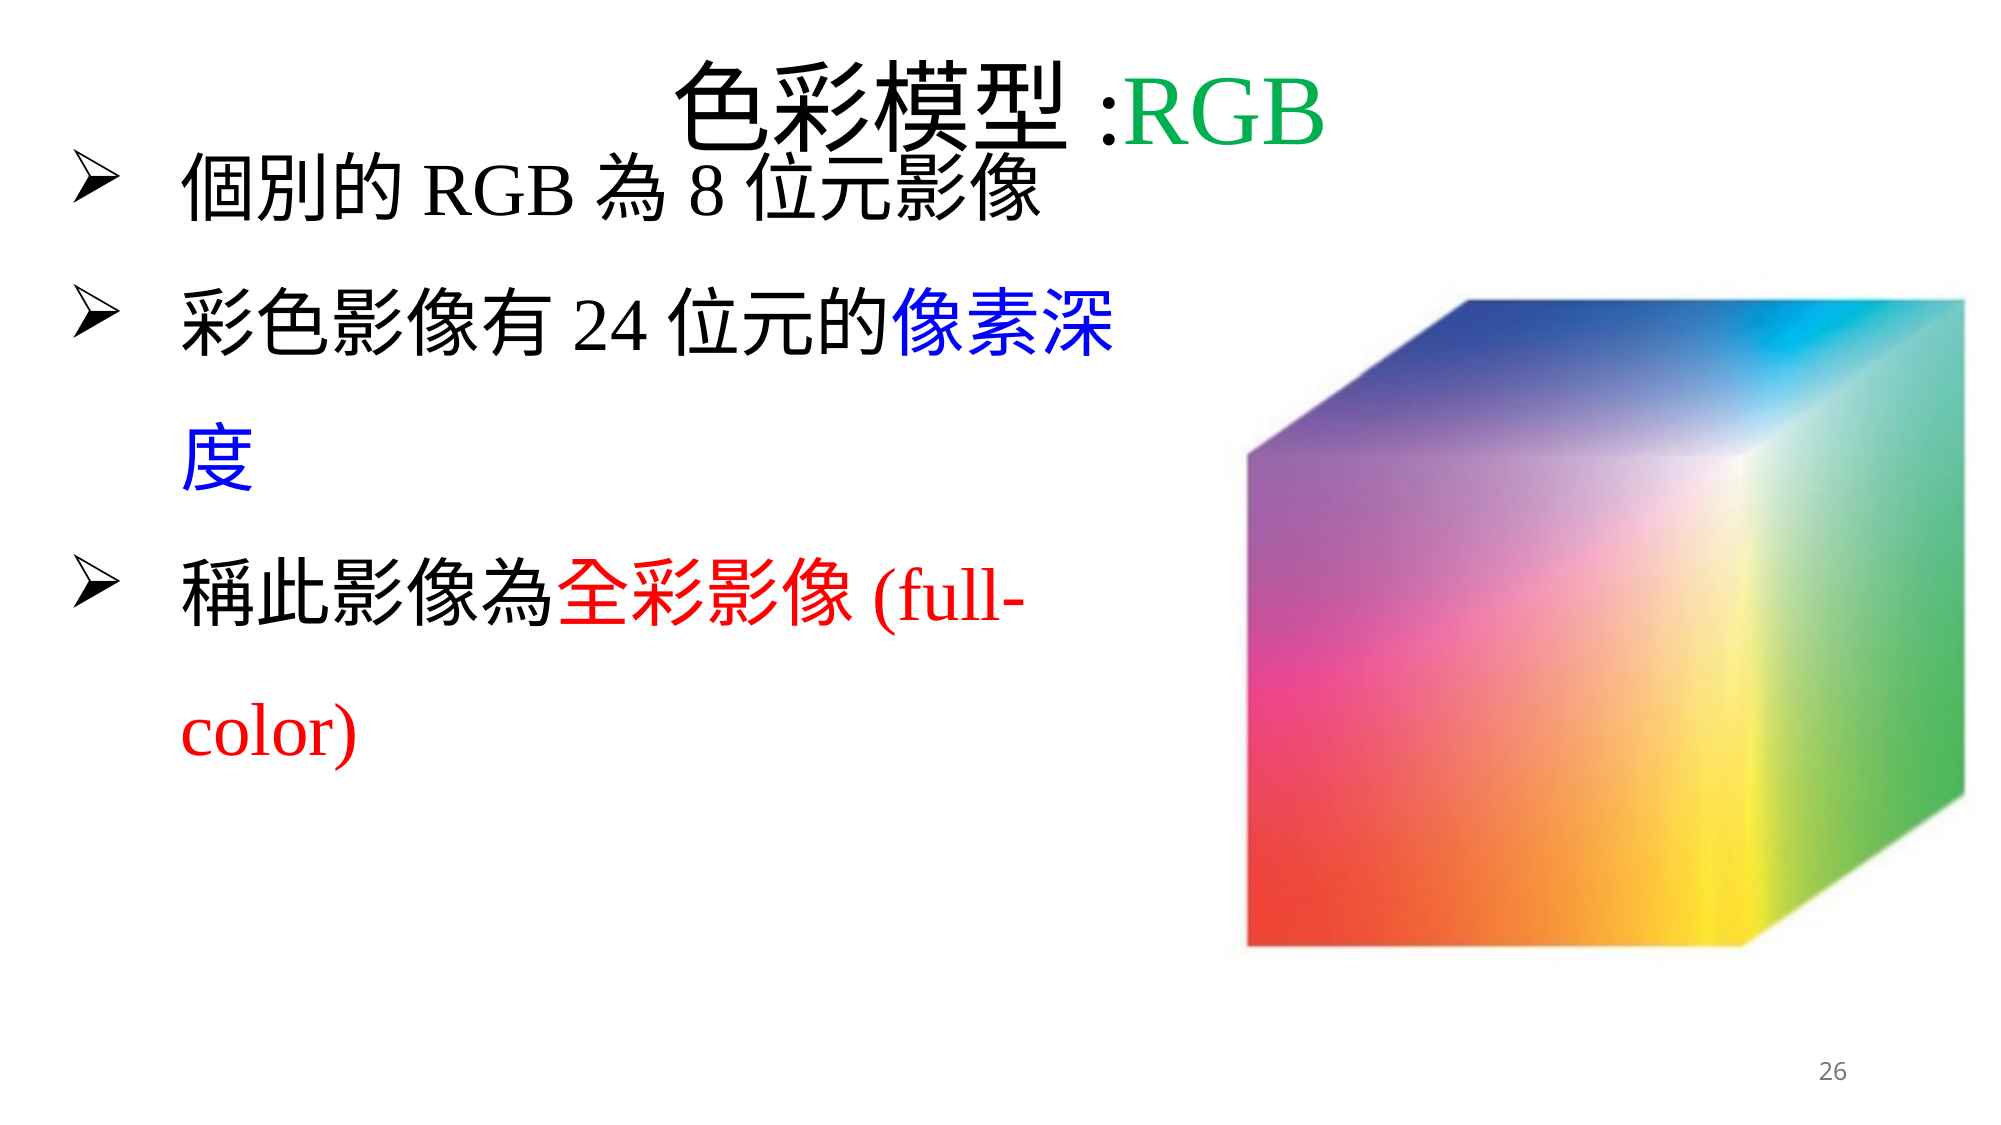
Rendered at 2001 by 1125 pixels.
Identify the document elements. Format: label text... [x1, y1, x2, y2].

picture [1222, 273, 1980, 964]
text_box 個別的RGB為8位元影像 彩色影像有24位元的像素深度 稱此影像為全彩影像(full-color) [52, 87, 1193, 778]
text_box 色彩模型:RGB [0, 37, 2000, 173]
slide_number 26 [1412, 1042, 1863, 1103]
